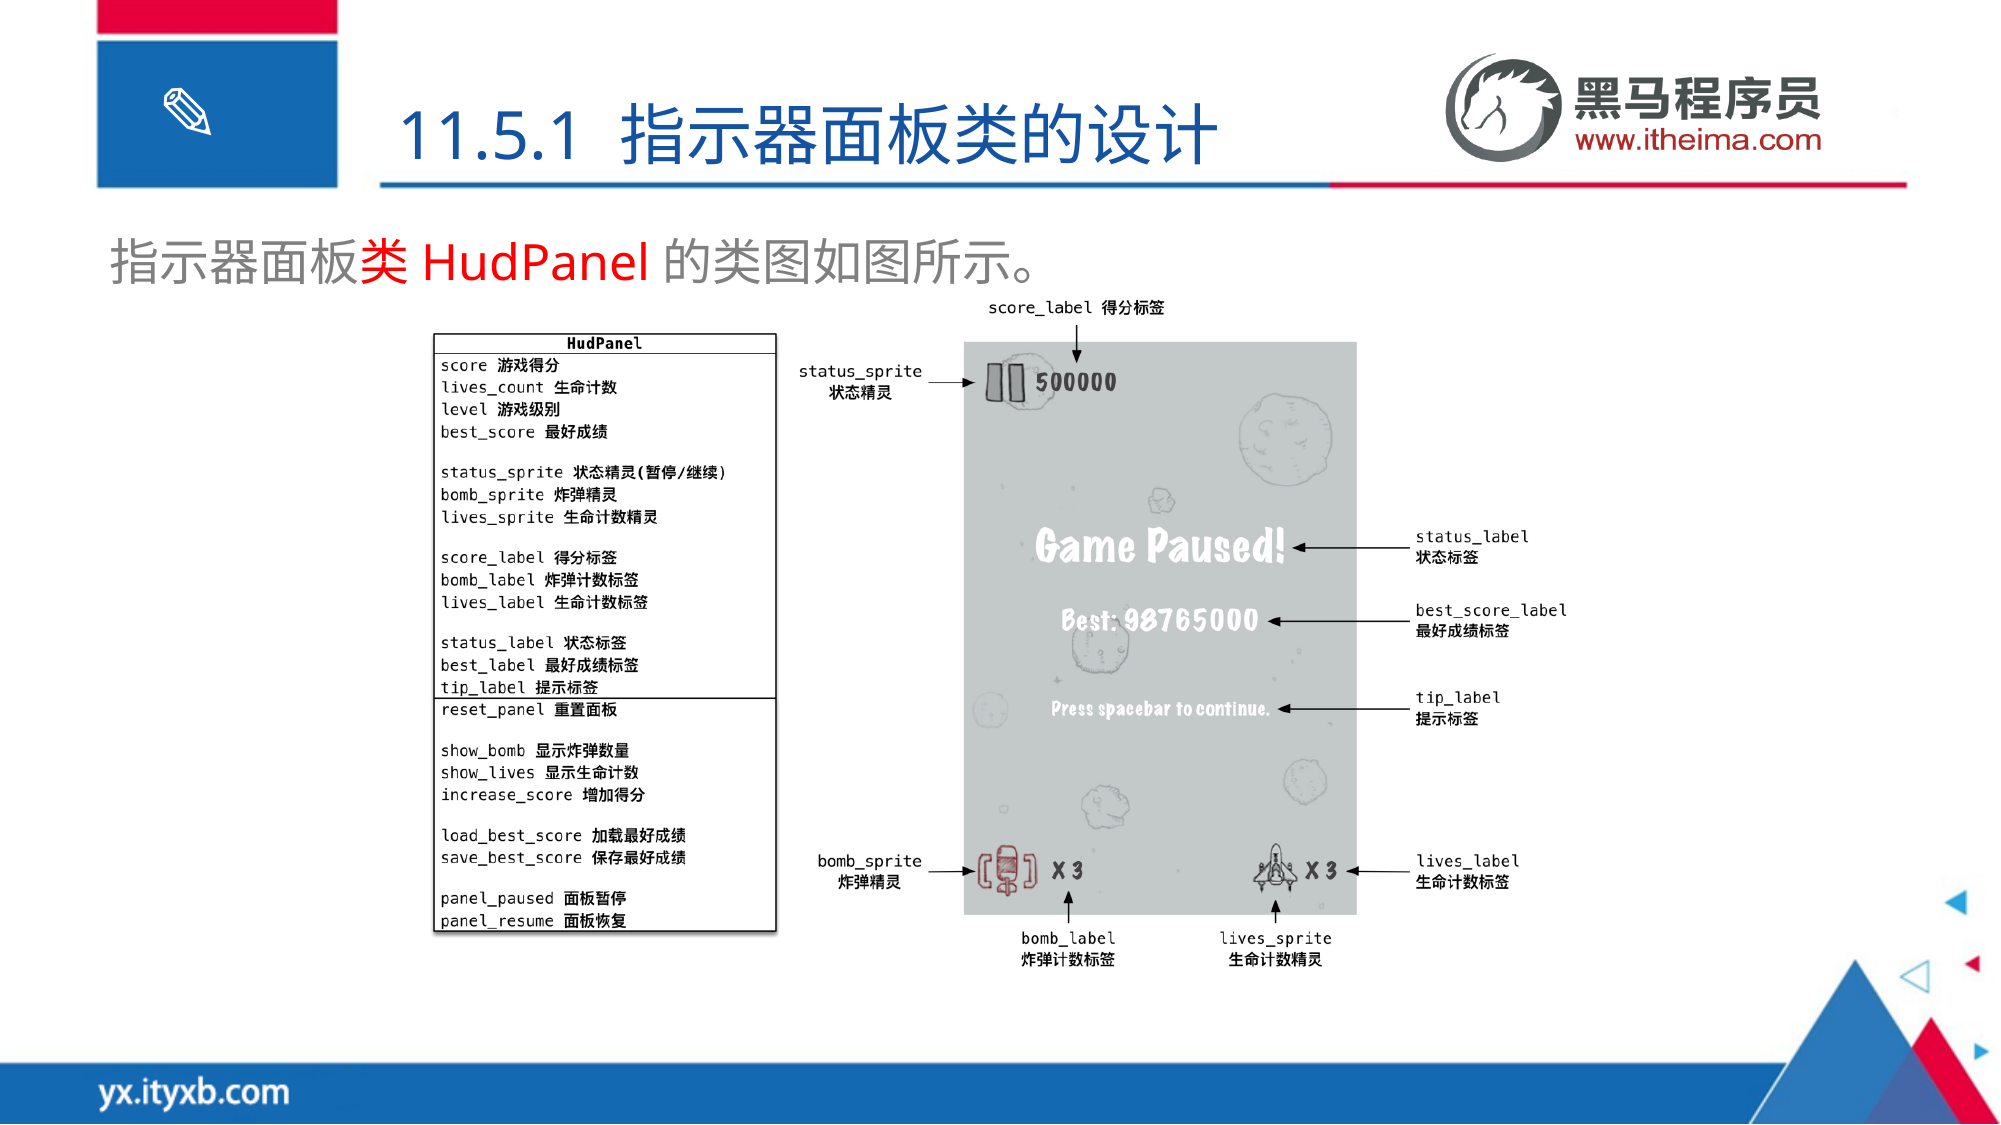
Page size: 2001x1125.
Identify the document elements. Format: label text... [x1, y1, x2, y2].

text_box 指示器面板类HudPanel的类图如图所示。 [94, 193, 1908, 298]
picture [0, 0, 2000, 1124]
text_box 11.5.1 指示器面板类的设计 [382, 94, 1754, 182]
